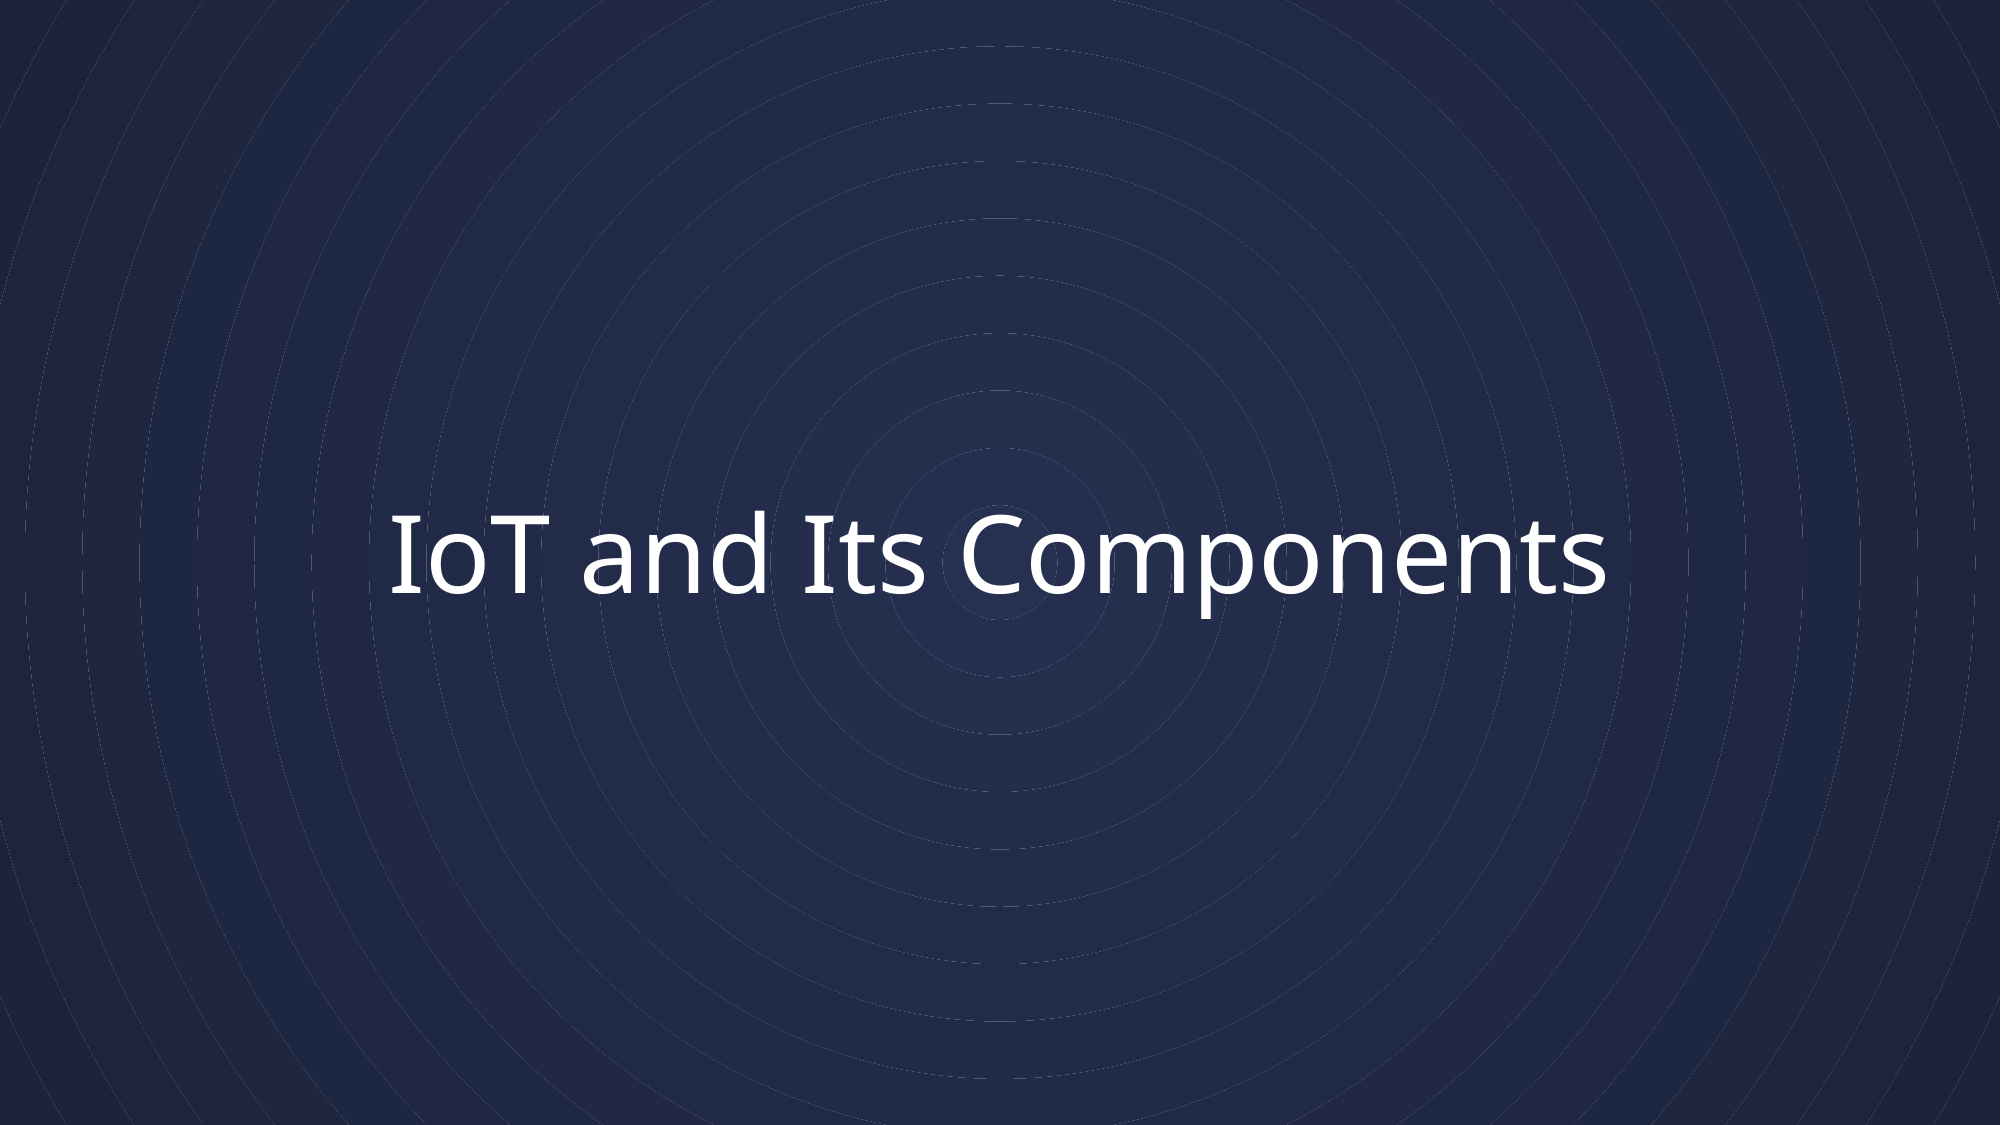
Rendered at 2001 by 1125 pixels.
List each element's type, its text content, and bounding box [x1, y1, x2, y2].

title IoT and Its Components [249, 187, 1750, 625]
